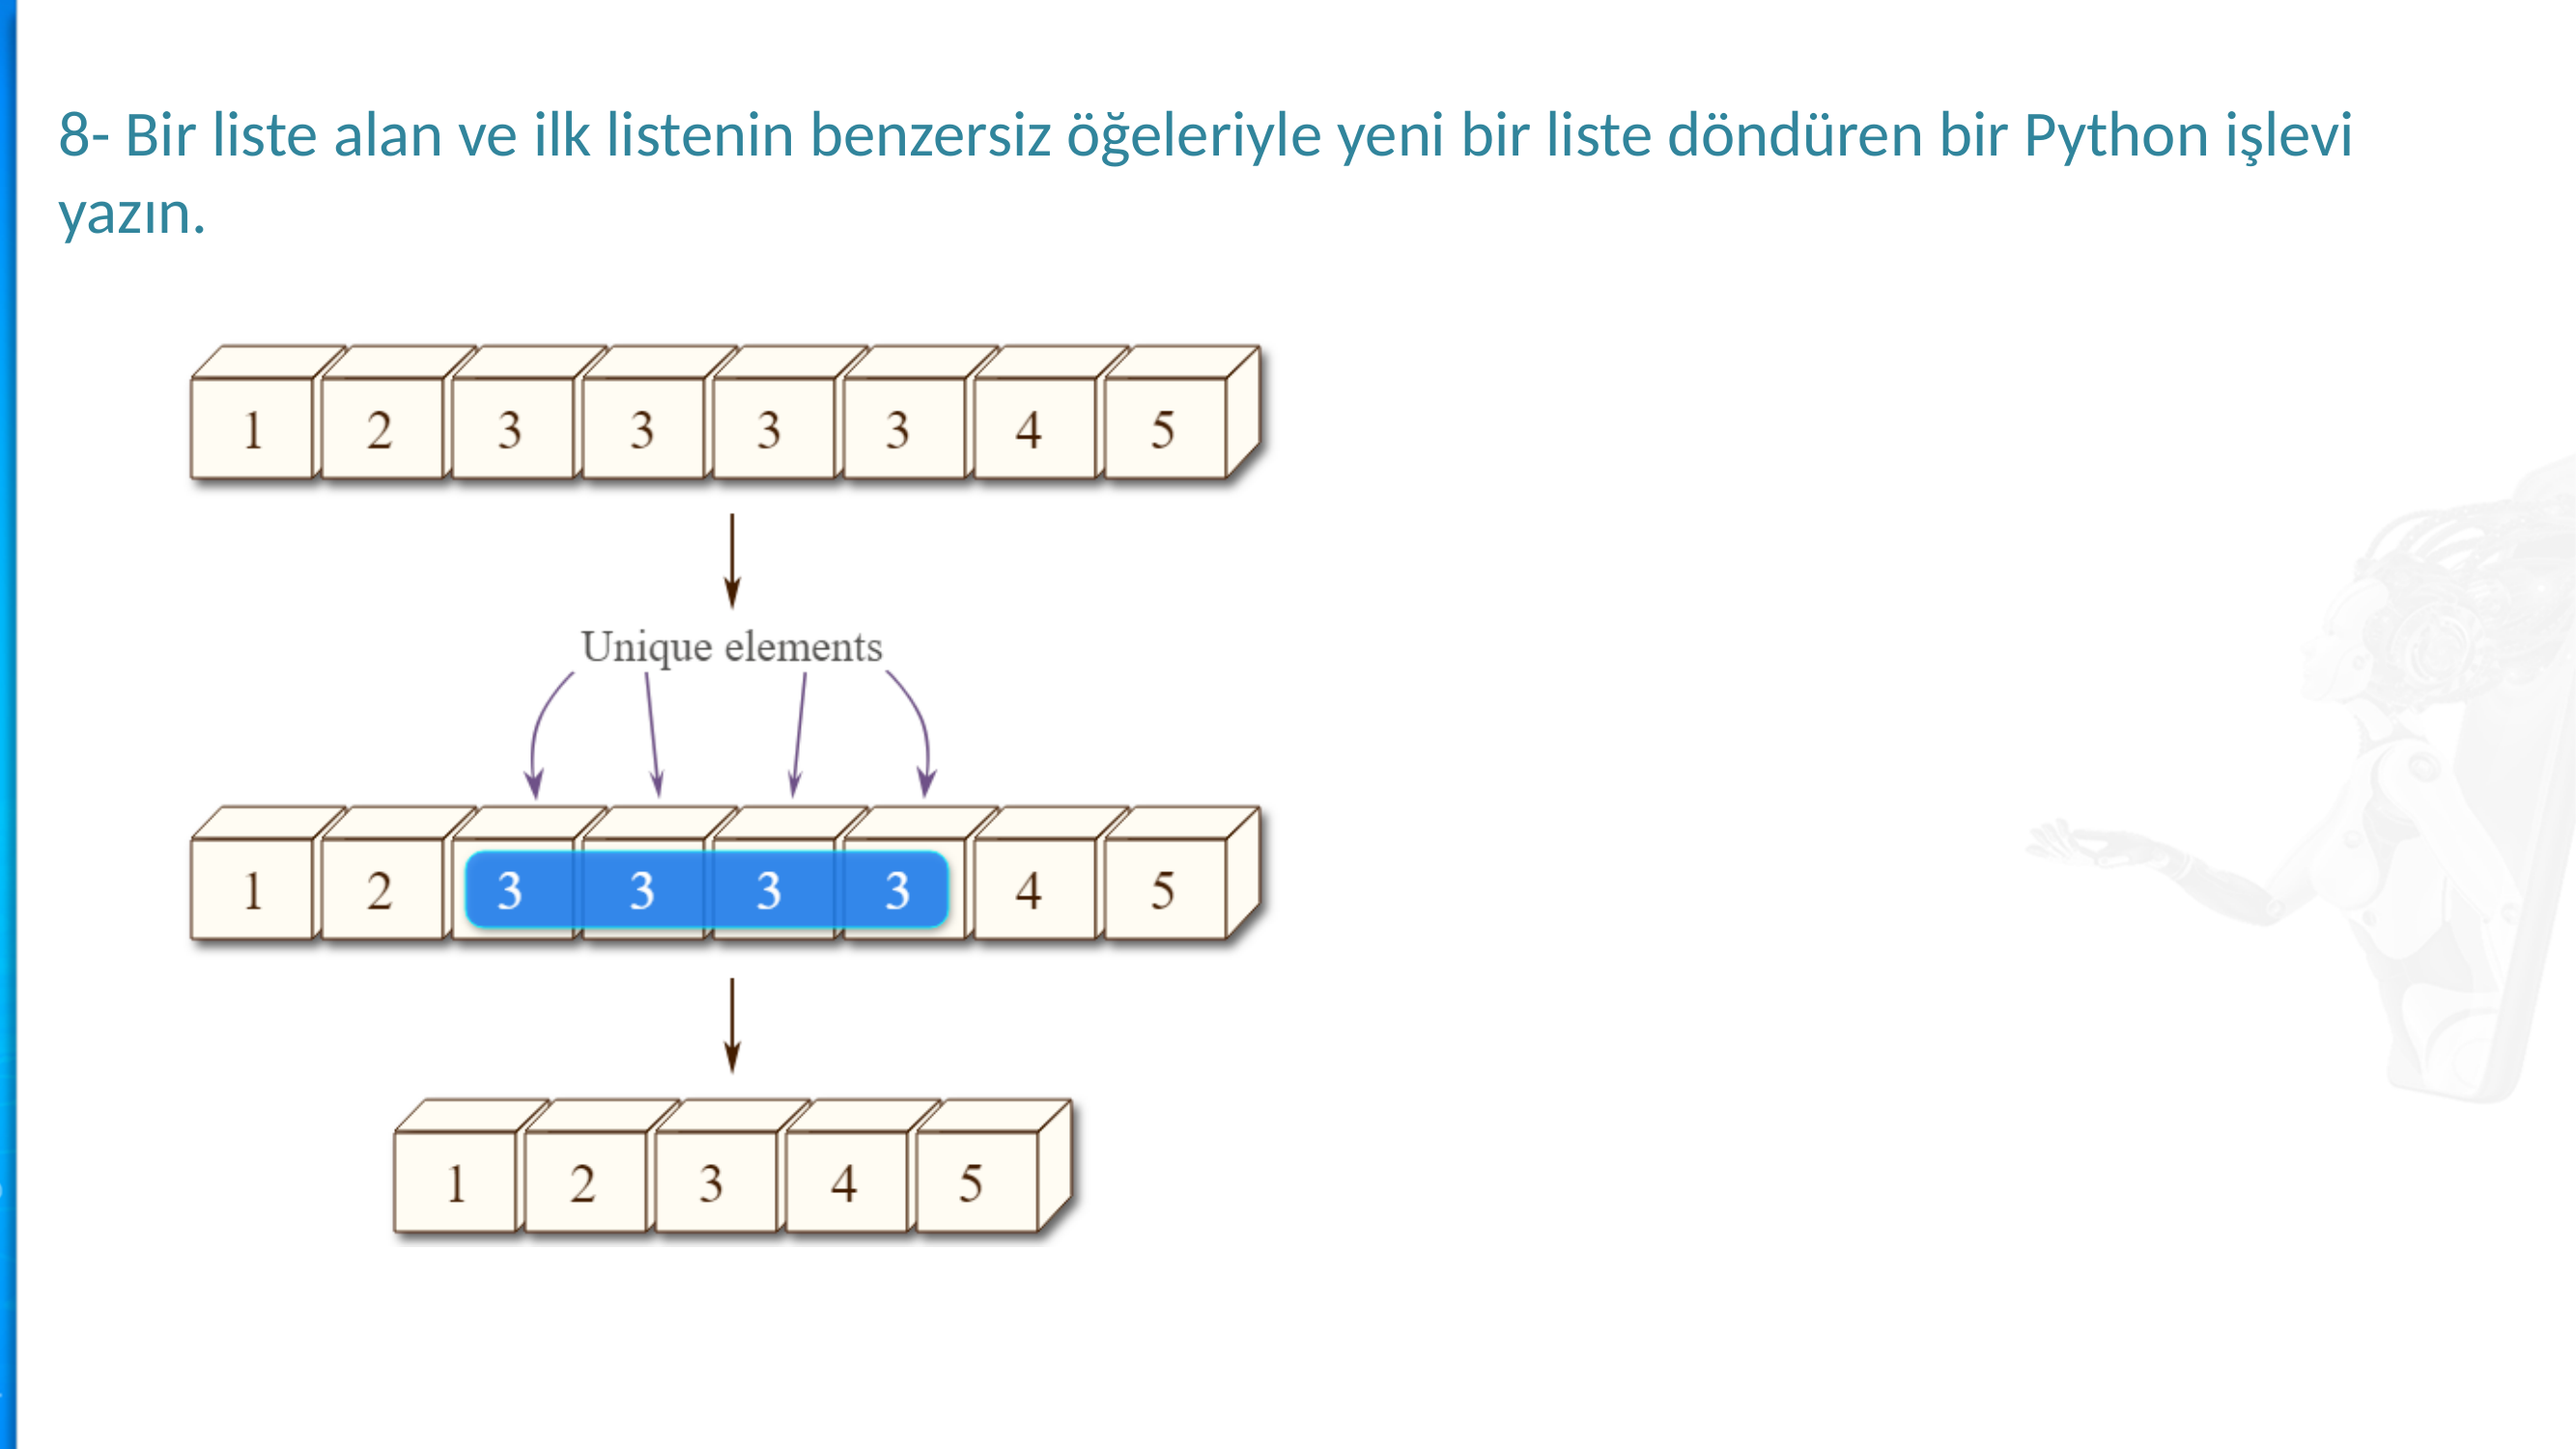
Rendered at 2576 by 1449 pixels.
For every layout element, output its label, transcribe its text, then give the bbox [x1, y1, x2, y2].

picture [0, 0, 2576, 1449]
picture [0, 1186, 4, 1196]
text_box 8- Bir liste alan ve ilk listenin benzersiz öğeleriyle yeni bir liste döndüren bir Python işlevi yazın. [43, 84, 2507, 254]
